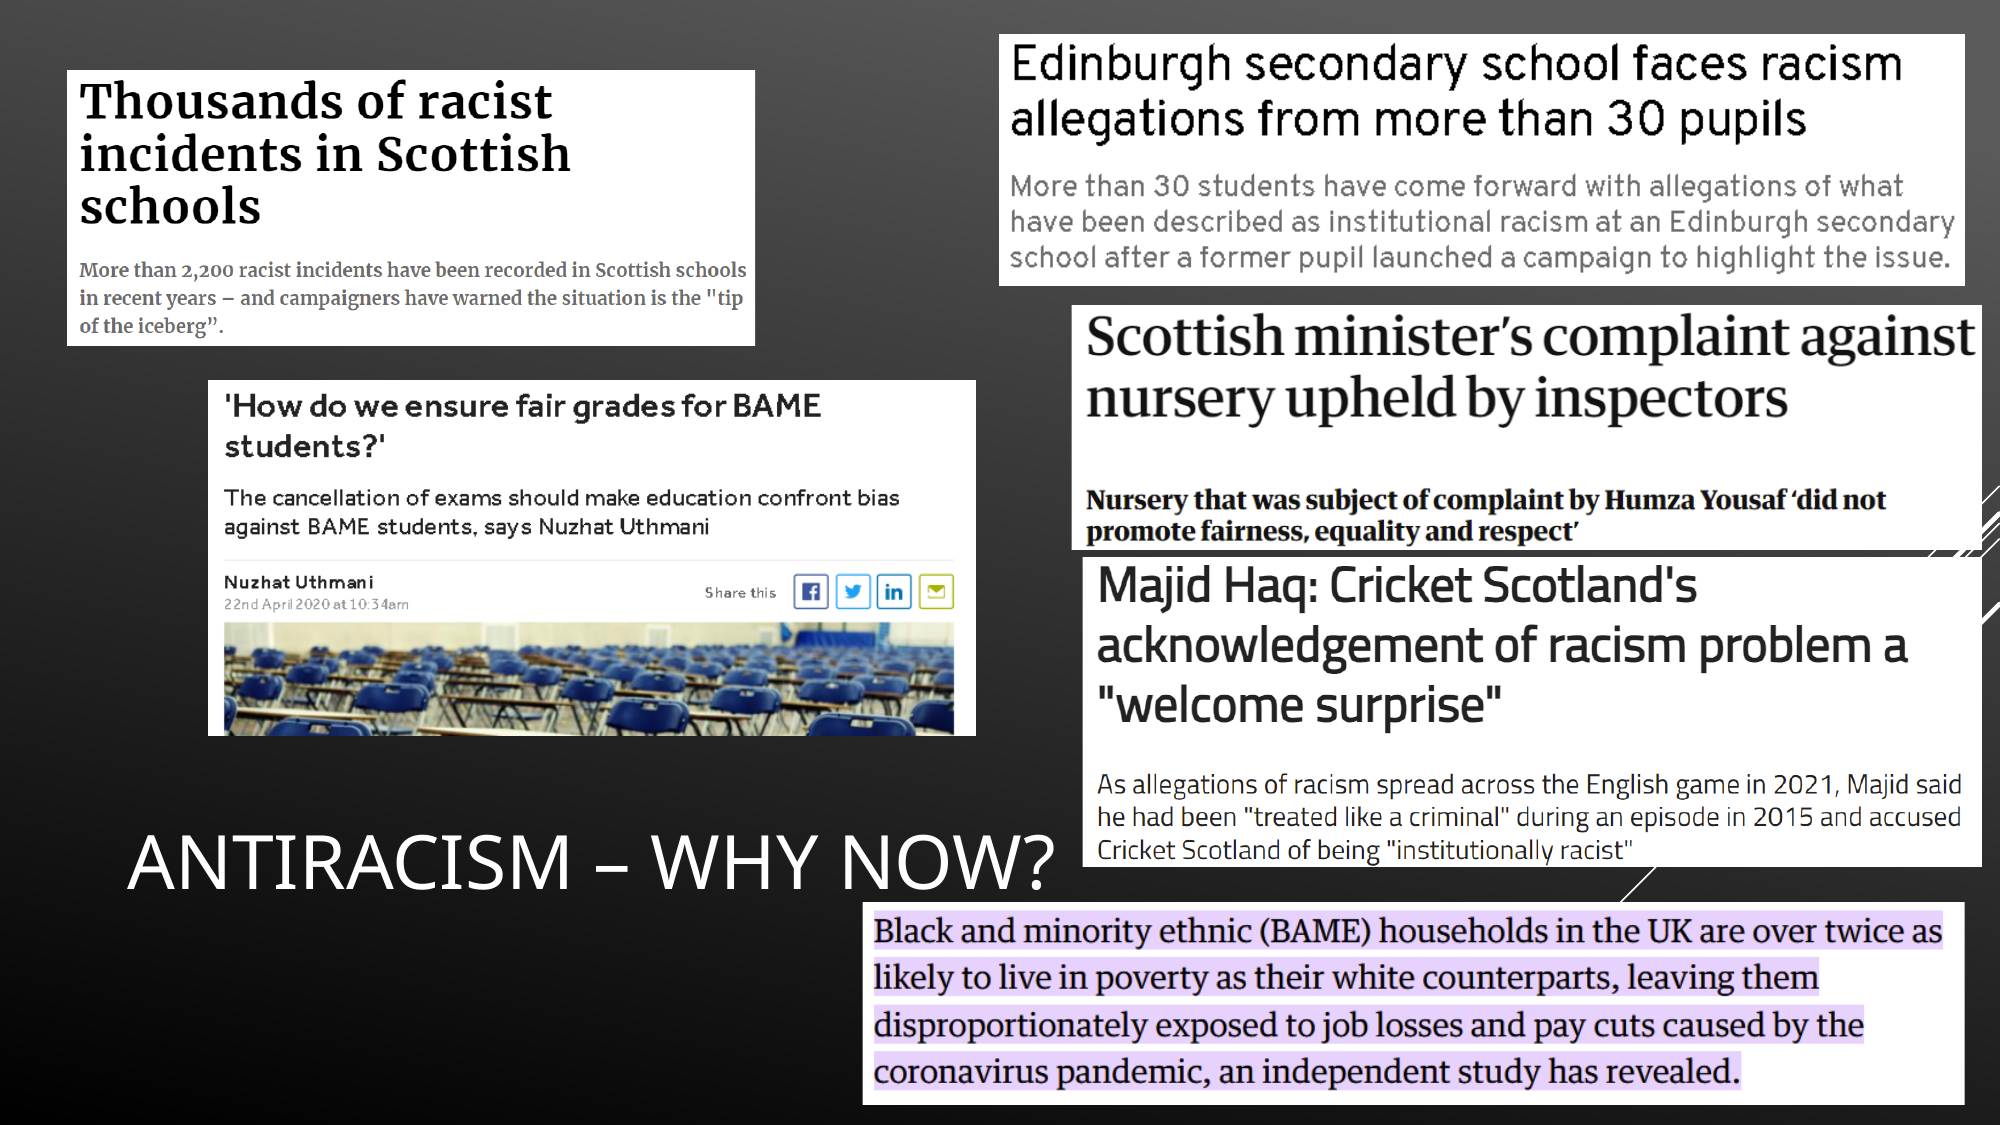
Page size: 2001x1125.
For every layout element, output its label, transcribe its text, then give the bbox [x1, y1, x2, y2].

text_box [1071, 304, 1983, 551]
picture [999, 34, 1965, 287]
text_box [66, 69, 756, 346]
title Antiracism – why now? [112, 736, 1513, 984]
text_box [1082, 557, 1983, 868]
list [207, 379, 976, 736]
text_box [862, 902, 1965, 1105]
